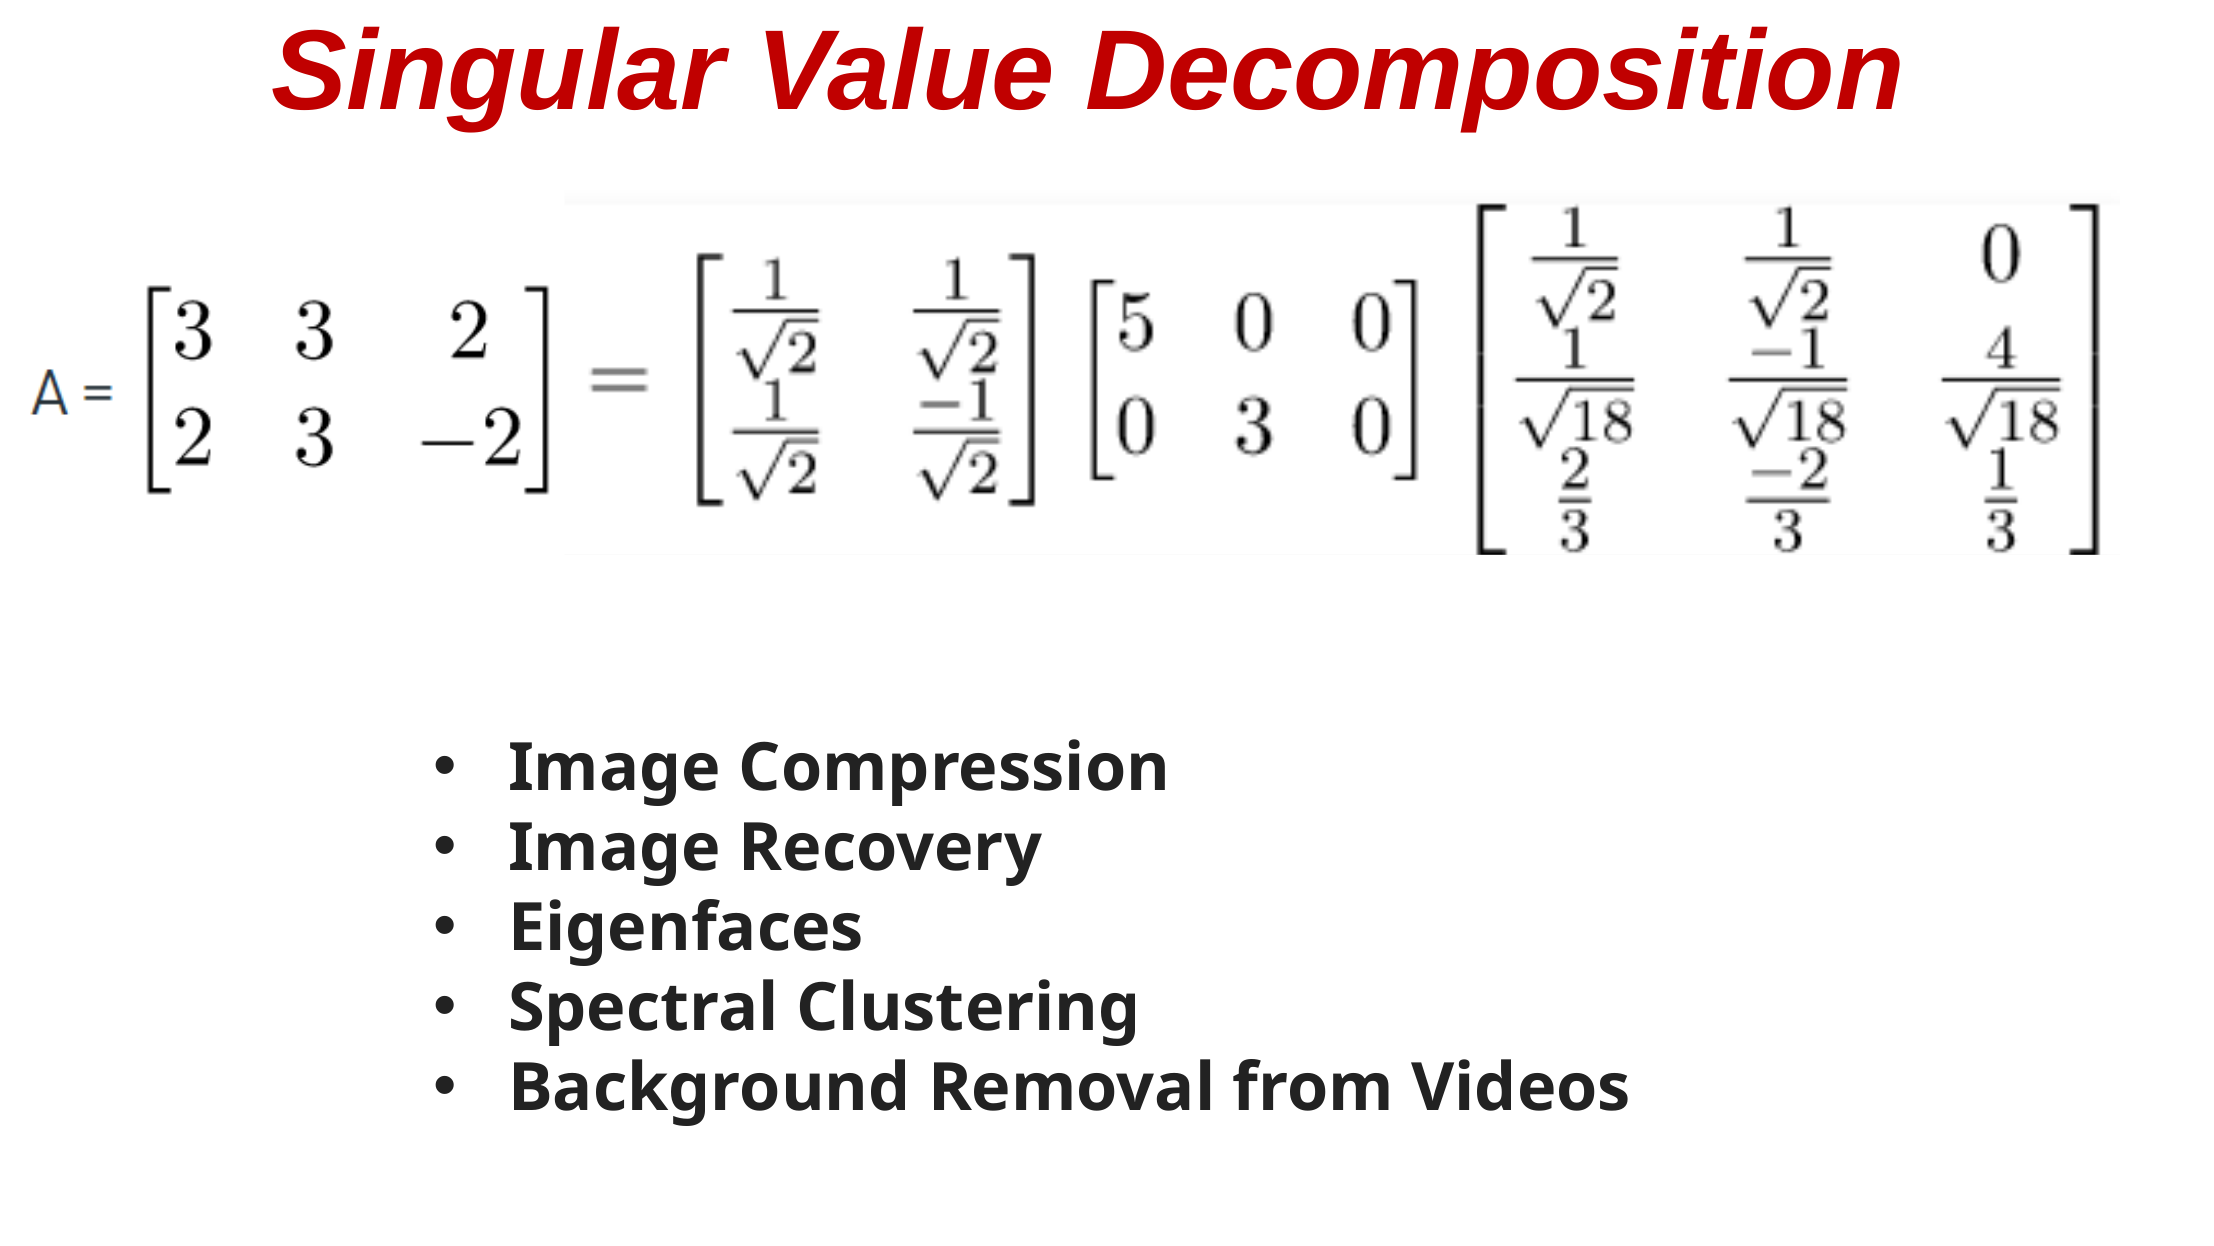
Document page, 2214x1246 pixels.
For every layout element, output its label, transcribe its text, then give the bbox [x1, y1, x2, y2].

title Singular Value Decomposition [33, 0, 2143, 142]
text_box Image Compression Image Recovery Eigenfaces Spectral Clustering Background Removal from Videos [418, 716, 1803, 1132]
picture [19, 189, 2120, 555]
